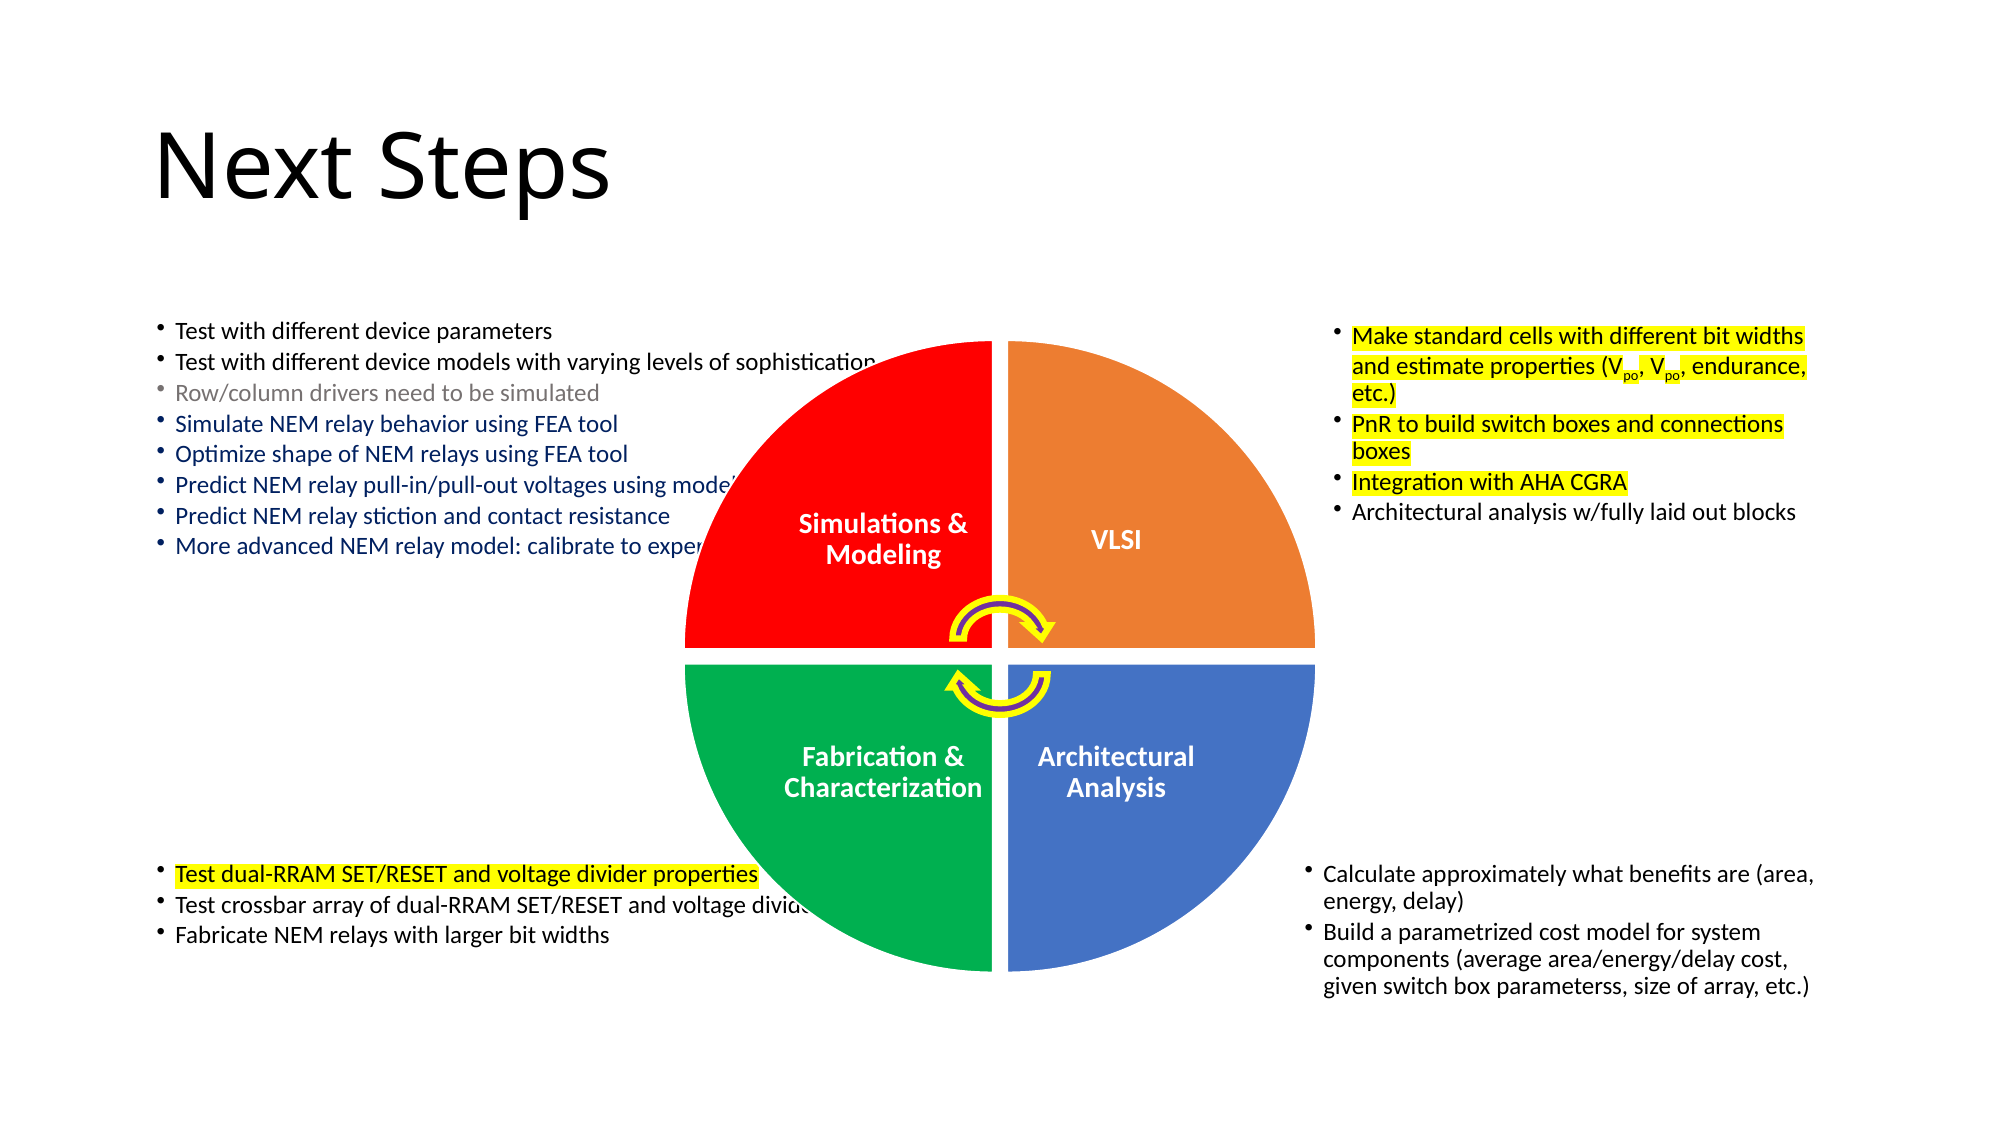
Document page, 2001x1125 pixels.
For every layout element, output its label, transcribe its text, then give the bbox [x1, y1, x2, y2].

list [137, 299, 1863, 1014]
title Next Steps [137, 59, 1863, 278]
